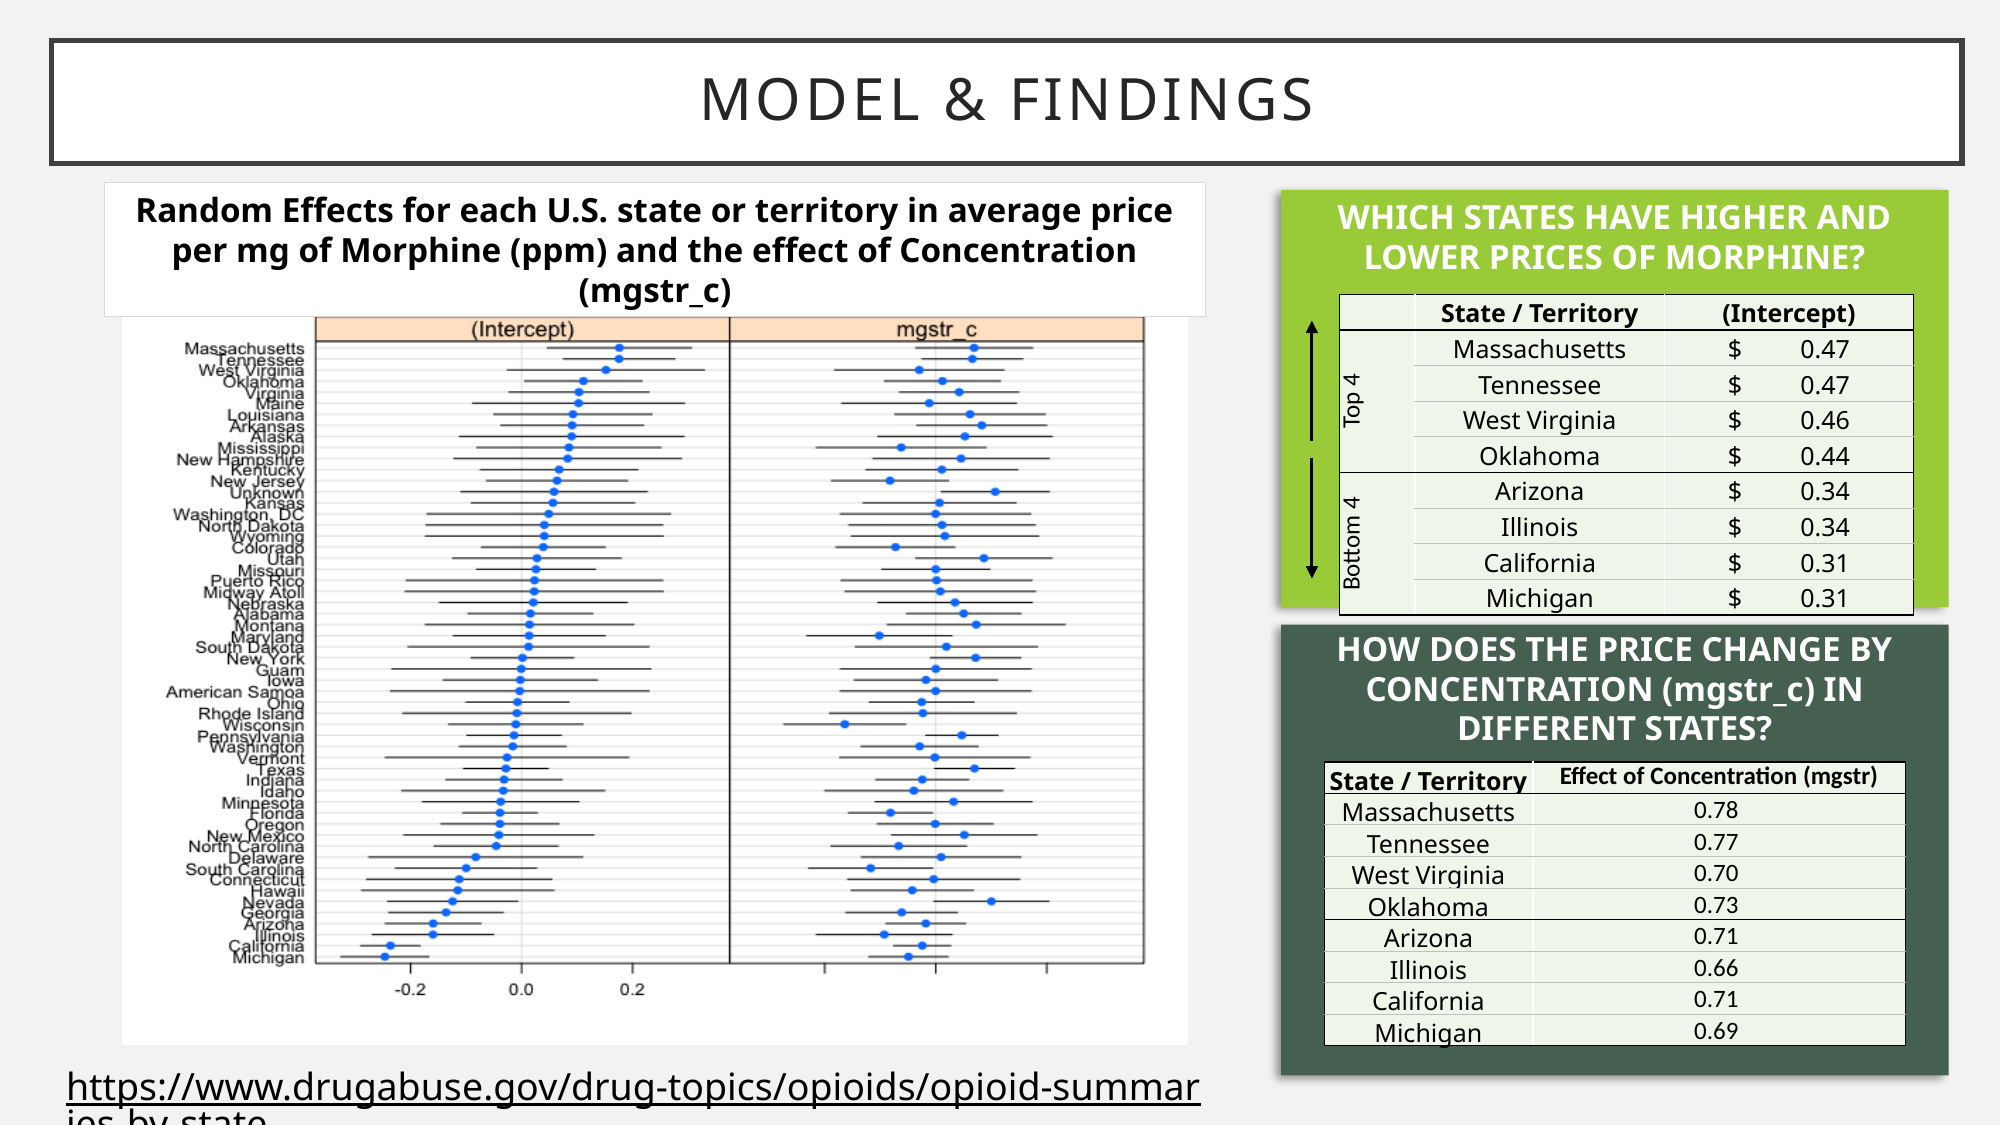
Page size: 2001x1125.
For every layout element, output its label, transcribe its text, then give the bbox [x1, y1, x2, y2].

text_box WHICH STATES HAVE HIGHER AND LOWER PRICES OF MORPHINE? [1280, 189, 1950, 608]
table_cell Illinois [1416, 509, 1664, 543]
table_cell 0.69 [1534, 1015, 1905, 1045]
picture [122, 228, 1188, 1045]
table_cell 0.77 [1534, 825, 1905, 856]
table_header (Intercept) [1665, 295, 1913, 329]
table_header State / Territory [1416, 295, 1664, 329]
table_cell Tennessee [1416, 366, 1664, 401]
title Model & Findings [49, 38, 1965, 166]
table_cell Massachusetts [1325, 794, 1532, 824]
table_cell Oklahoma [1416, 437, 1664, 472]
table_cell 0.71 [1534, 983, 1905, 1014]
table_cell 0.78 [1534, 794, 1905, 824]
table_cell California [1416, 544, 1664, 579]
table_cell 0.71 [1534, 920, 1905, 951]
table_cell Oklahoma [1325, 889, 1532, 919]
table_cell $ 0.47 [1665, 366, 1913, 401]
table_cell California [1325, 983, 1532, 1014]
table_header Effect of Concentration (mgstr) [1534, 763, 1905, 793]
table_cell West Virginia [1325, 857, 1532, 888]
table_cell 0.66 [1534, 952, 1905, 982]
table_cell Michigan [1416, 580, 1664, 614]
table_header [1340, 295, 1414, 329]
table_cell $ 0.47 [1665, 331, 1913, 365]
table_cell Massachusetts [1416, 331, 1664, 365]
table_cell $ 0.46 [1665, 402, 1913, 436]
text_box Random Effects for each U.S. state or territory in average price per mg of Morphine (ppm) and the effect of Concentration (mgstr_c) [104, 182, 1206, 317]
table_cell $ 0.34 [1665, 473, 1913, 508]
table_cell 0.70 [1534, 857, 1905, 888]
table_cell Top 4 [1340, 331, 1414, 472]
table_cell Michigan [1325, 1015, 1532, 1045]
text_box https://www.drugabuse.gov/drug-topics/opioids/opioid-summaries-by-state [51, 1055, 1220, 1125]
table_cell Tennessee [1325, 825, 1532, 856]
table_cell 0.73 [1534, 889, 1905, 919]
table_cell Bottom 4 [1340, 473, 1414, 614]
table_cell Arizona [1325, 920, 1532, 951]
table_header State / Territory [1325, 763, 1532, 793]
table_cell $ 0.31 [1665, 544, 1913, 579]
table_cell Illinois [1325, 952, 1532, 982]
text_box HOW DOES THE PRICE CHANGE BY CONCENTRATION (mgstr_c) IN DIFFERENT STATES? [1280, 624, 1950, 1076]
table_cell $ 0.31 [1665, 580, 1913, 614]
table_cell West Virginia [1416, 402, 1664, 436]
table_cell $ 0.44 [1665, 437, 1913, 472]
table_cell Arizona [1416, 473, 1664, 508]
table_cell $ 0.34 [1665, 509, 1913, 543]
